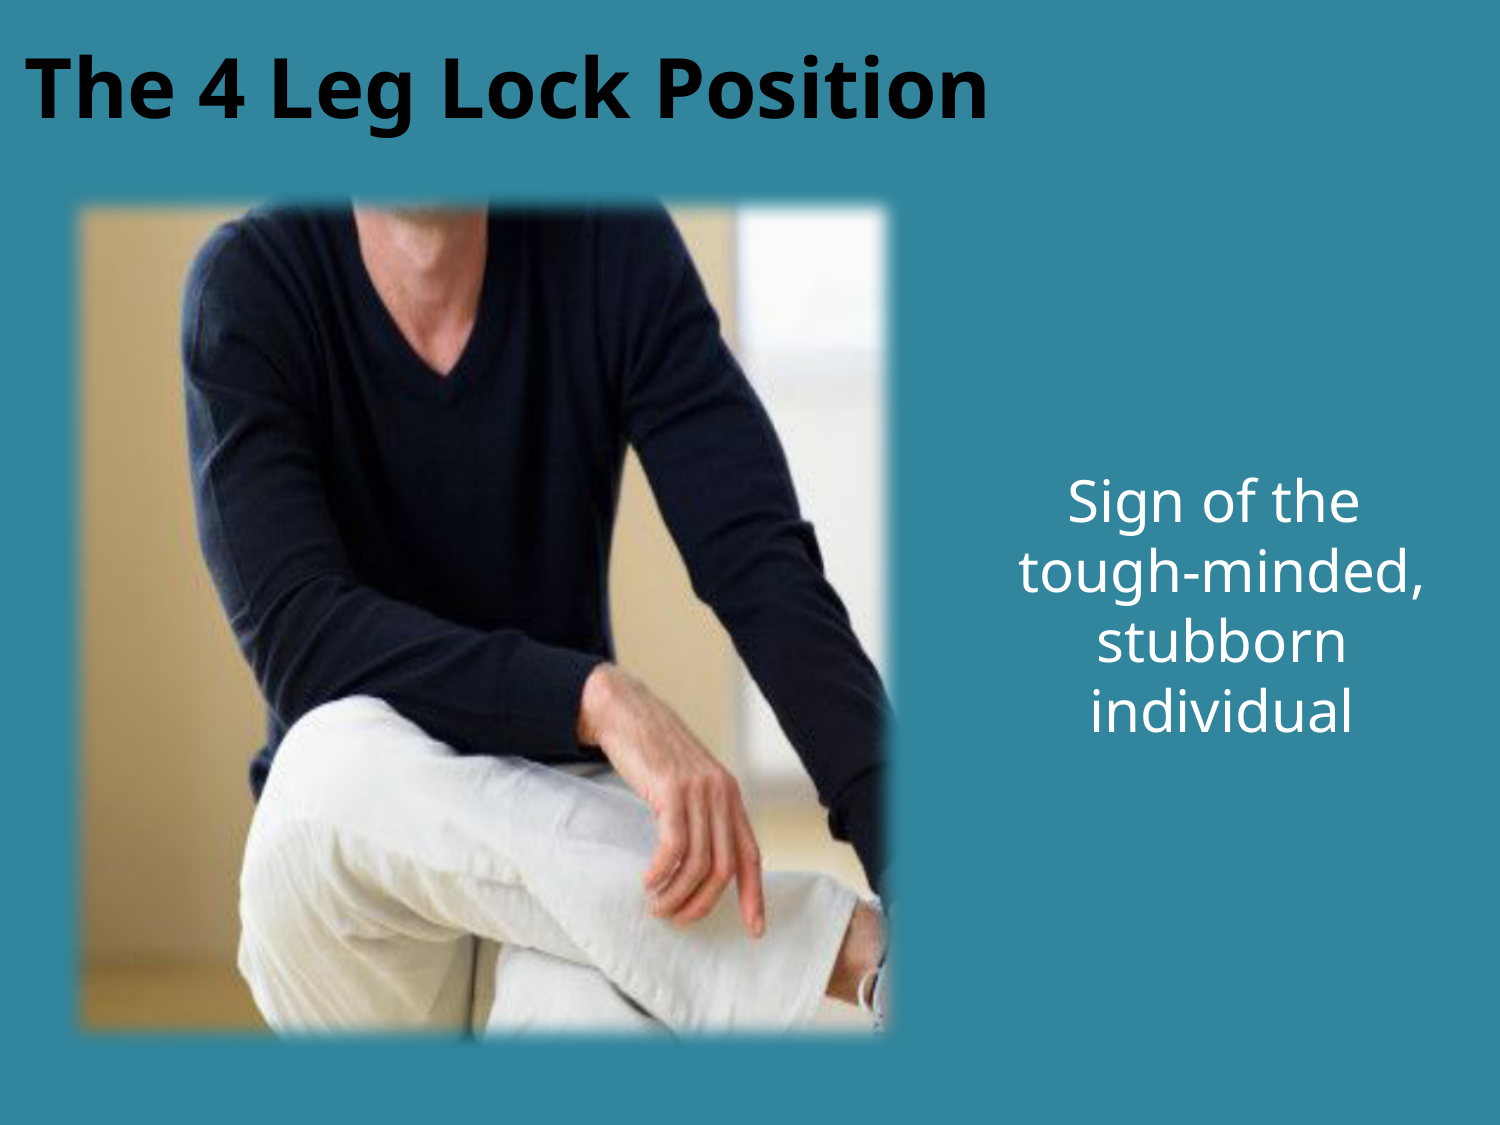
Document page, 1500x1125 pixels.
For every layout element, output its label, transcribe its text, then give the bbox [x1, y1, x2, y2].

picture [61, 189, 904, 1051]
text_box The 4 Leg Lock Position [10, 27, 1008, 188]
text_box Sign of the tough-minded, stubborn individual [944, 456, 1500, 752]
